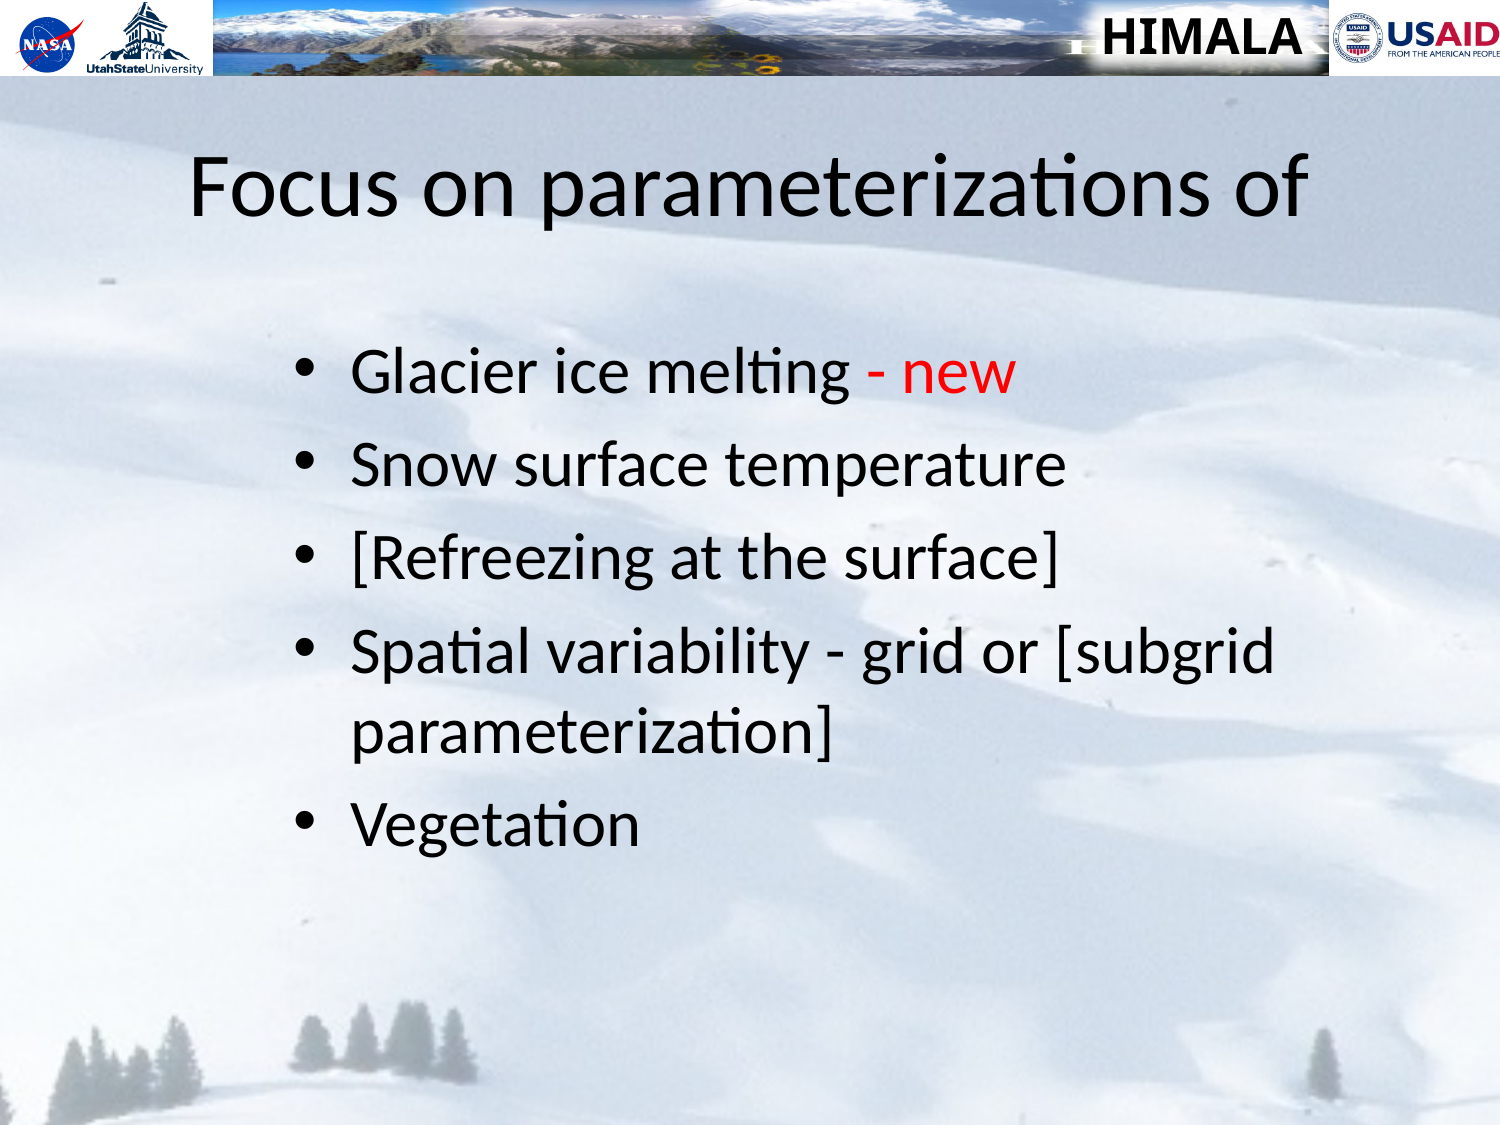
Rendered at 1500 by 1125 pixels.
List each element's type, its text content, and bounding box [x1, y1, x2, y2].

title Focus on parameterizations of [75, 85, 1425, 274]
picture [1333, 13, 1500, 63]
picture [15, 15, 85, 74]
picture [0, 0, 1500, 1125]
list Glacier ice melting - new Snow surface temperature [Refreezing at the surface] Spatial variability - grid or [subgrid parameterization] Vegetation [278, 319, 1425, 1062]
picture [86, 1, 203, 75]
